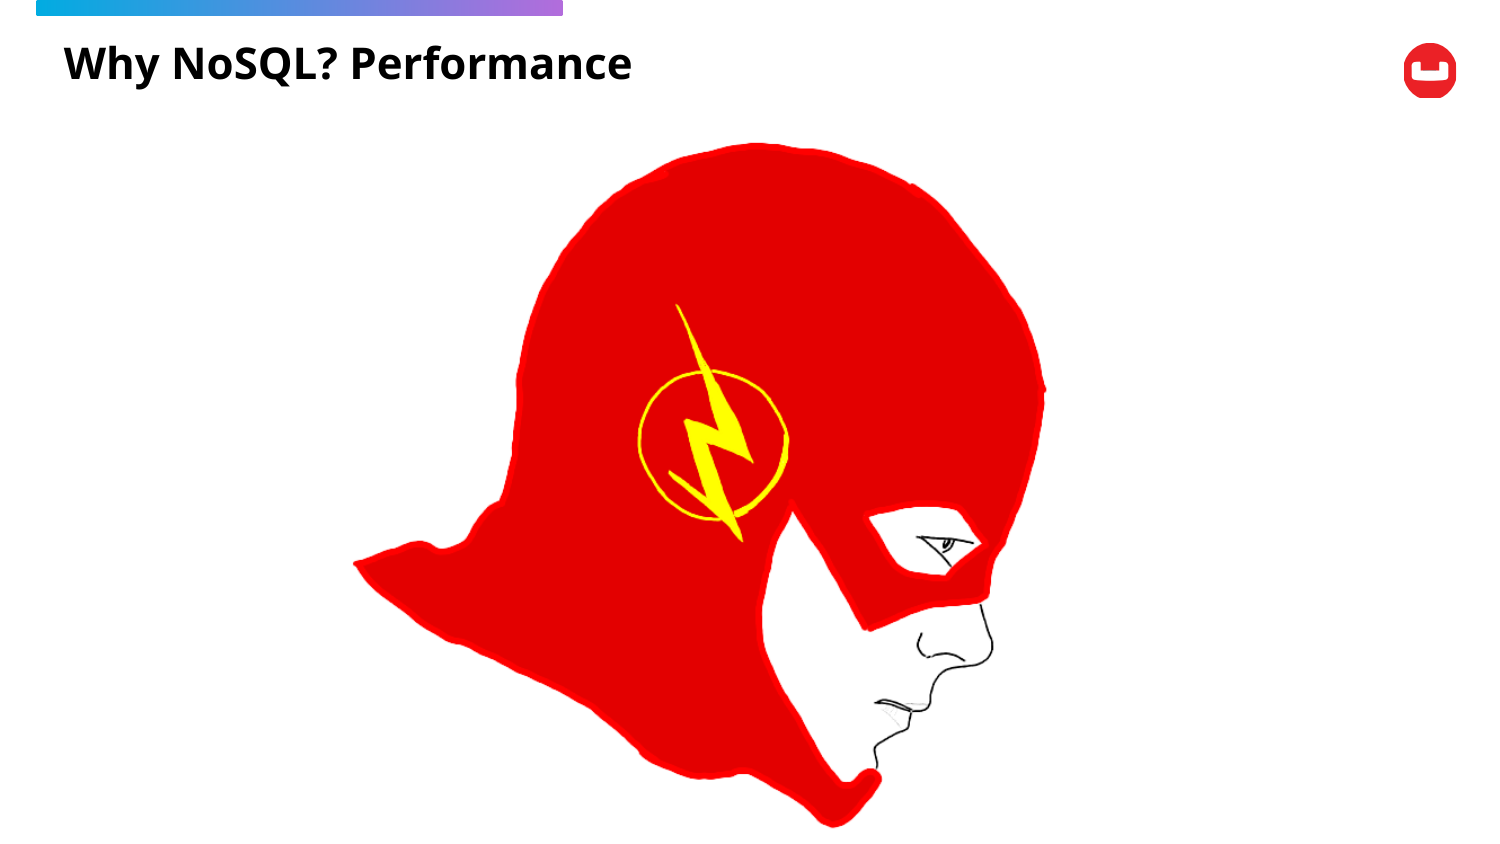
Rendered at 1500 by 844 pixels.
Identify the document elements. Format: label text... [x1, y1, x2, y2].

picture [325, 117, 1052, 844]
title Why NoSQL? Performance [49, 31, 1393, 100]
